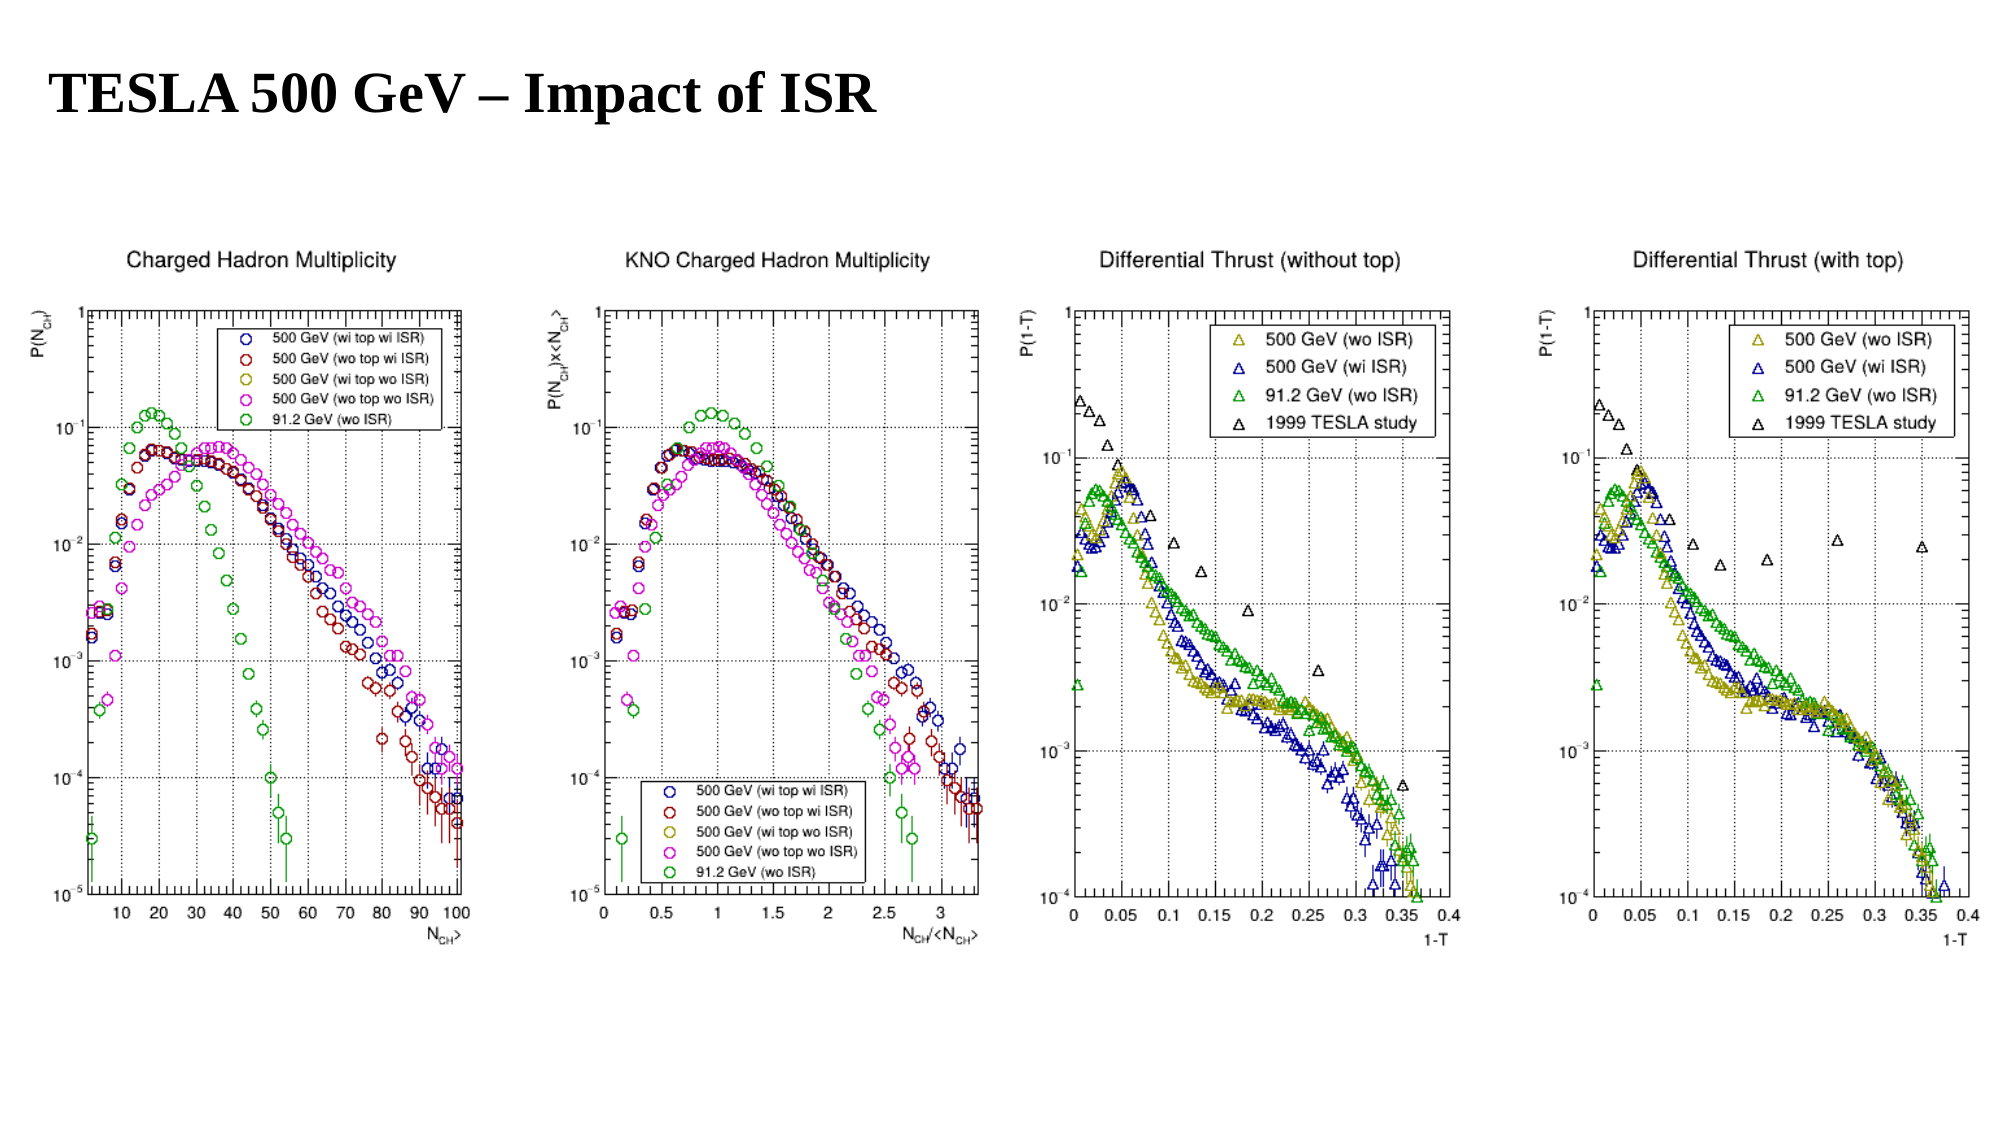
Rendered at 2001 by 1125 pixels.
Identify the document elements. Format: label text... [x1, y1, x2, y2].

picture [24, 244, 988, 951]
picture [1012, 244, 1984, 951]
title TESLA 500 GeV – Impact of ISR [33, 30, 1971, 157]
